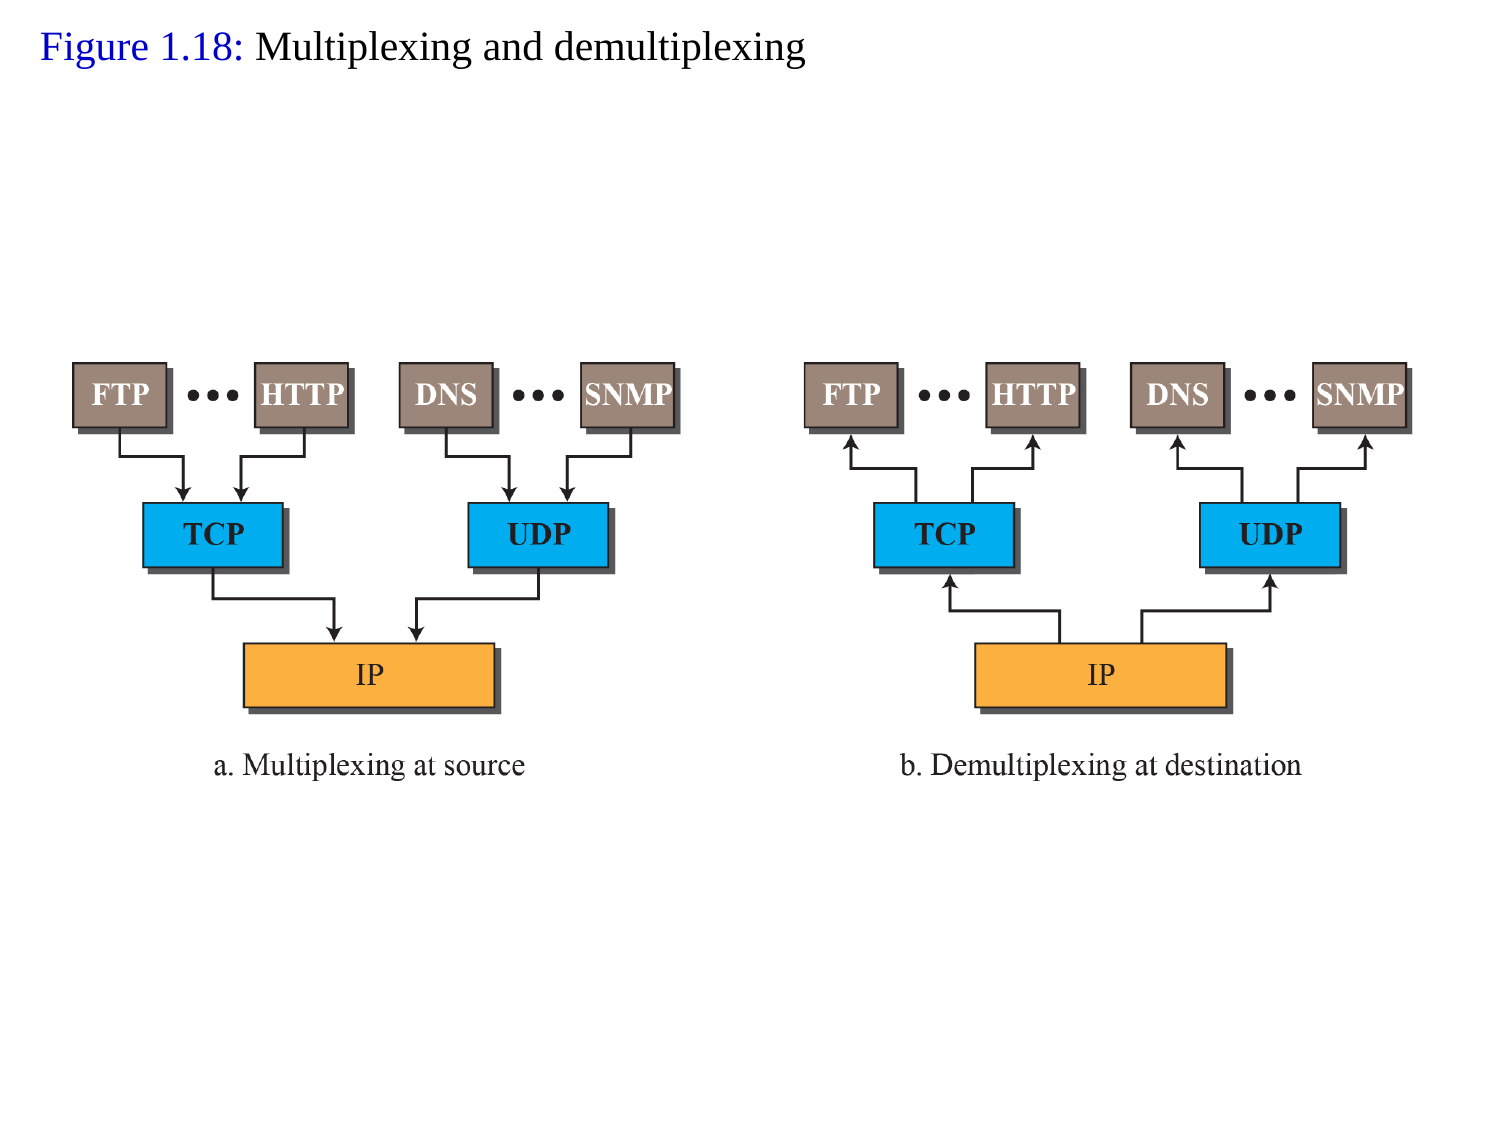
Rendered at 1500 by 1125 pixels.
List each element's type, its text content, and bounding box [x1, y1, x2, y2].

text_box [72, 362, 681, 781]
text_box [803, 362, 1413, 781]
text_box Figure 1.18: Multiplexing and demultiplexing [37, 16, 817, 207]
